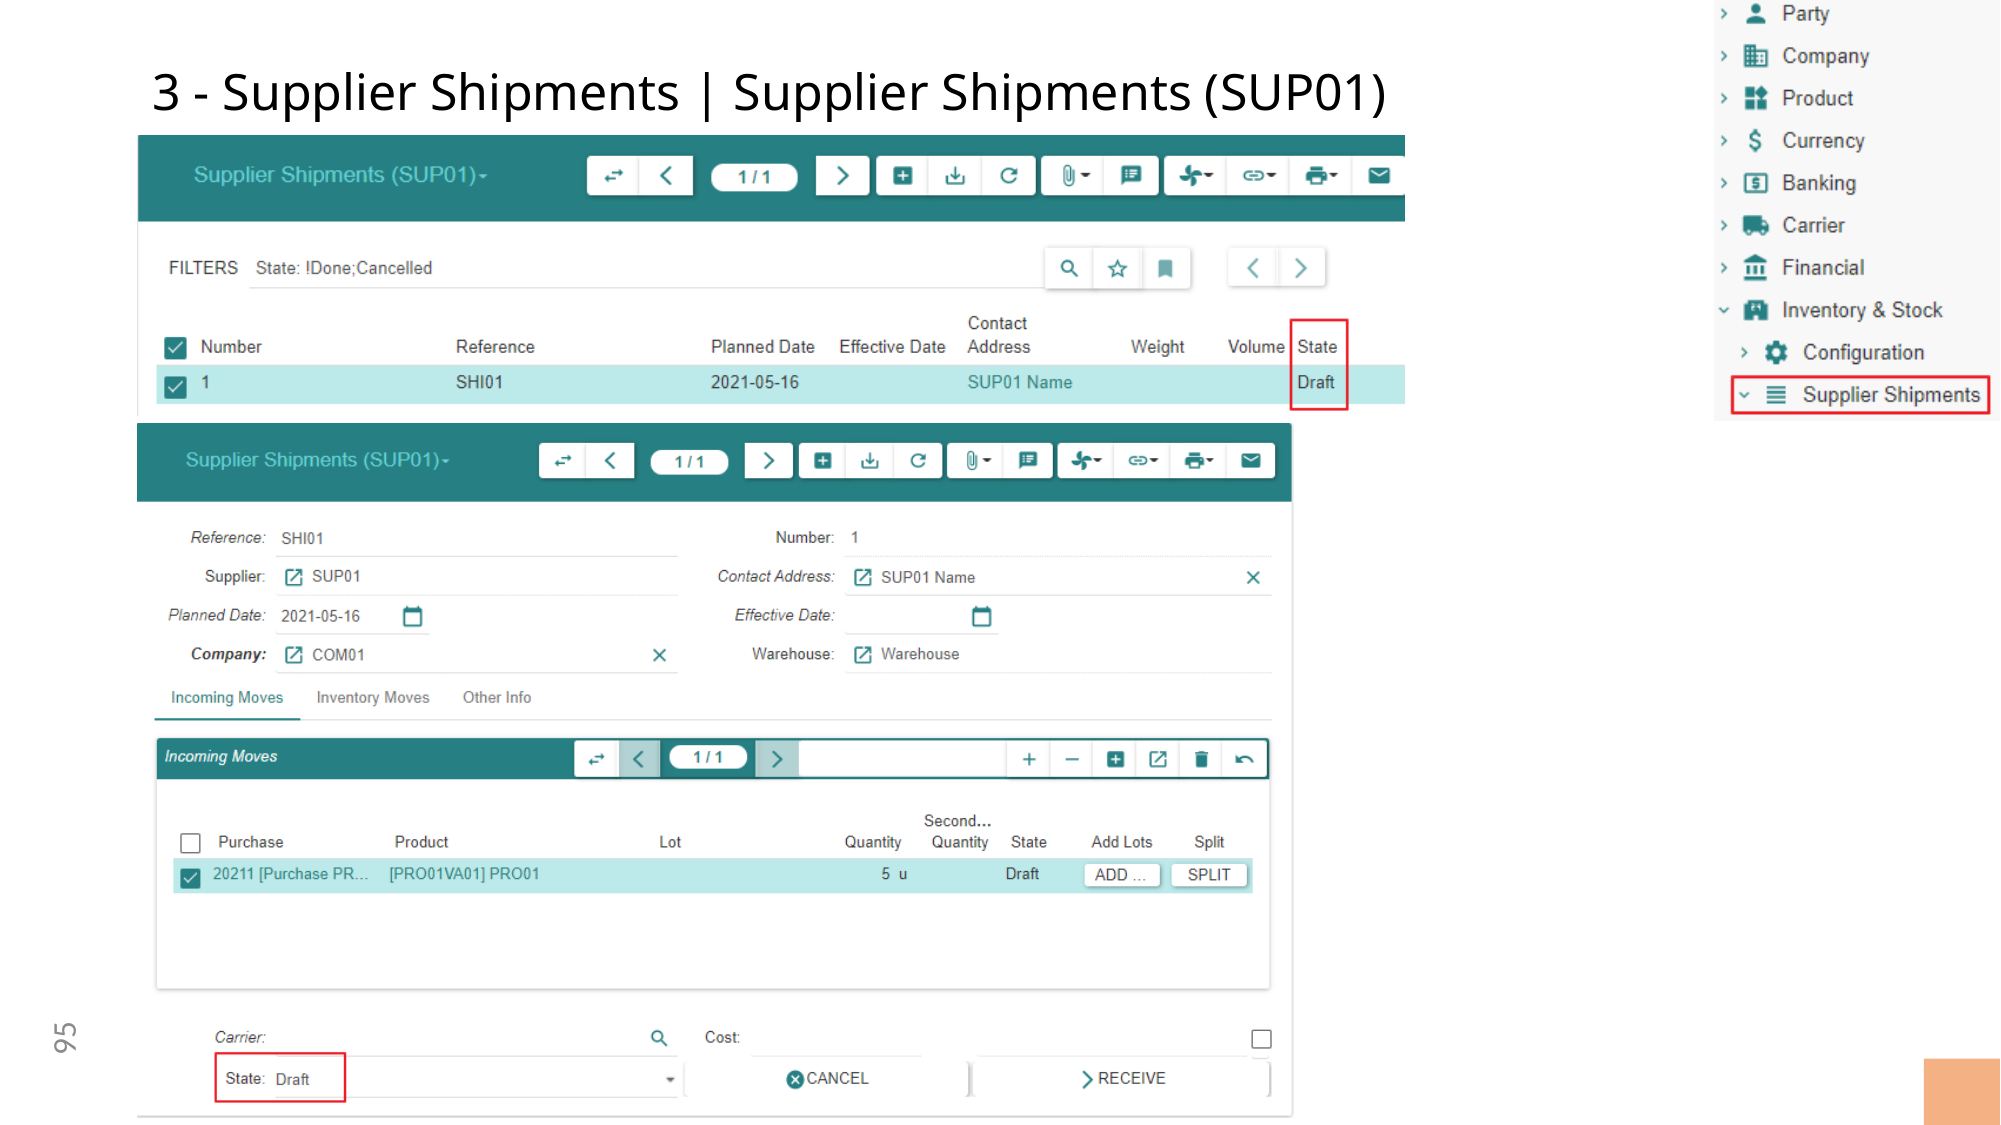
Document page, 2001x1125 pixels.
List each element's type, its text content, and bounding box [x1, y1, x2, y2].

slide_number 95 [32, 969, 93, 1108]
picture [137, 135, 1405, 416]
picture [137, 423, 1294, 1119]
title 3 - Supplier Shipments | Supplier Shipments (SUP01) [137, 59, 1713, 136]
picture [1713, 0, 2000, 421]
text_box [1923, 1058, 2000, 1125]
